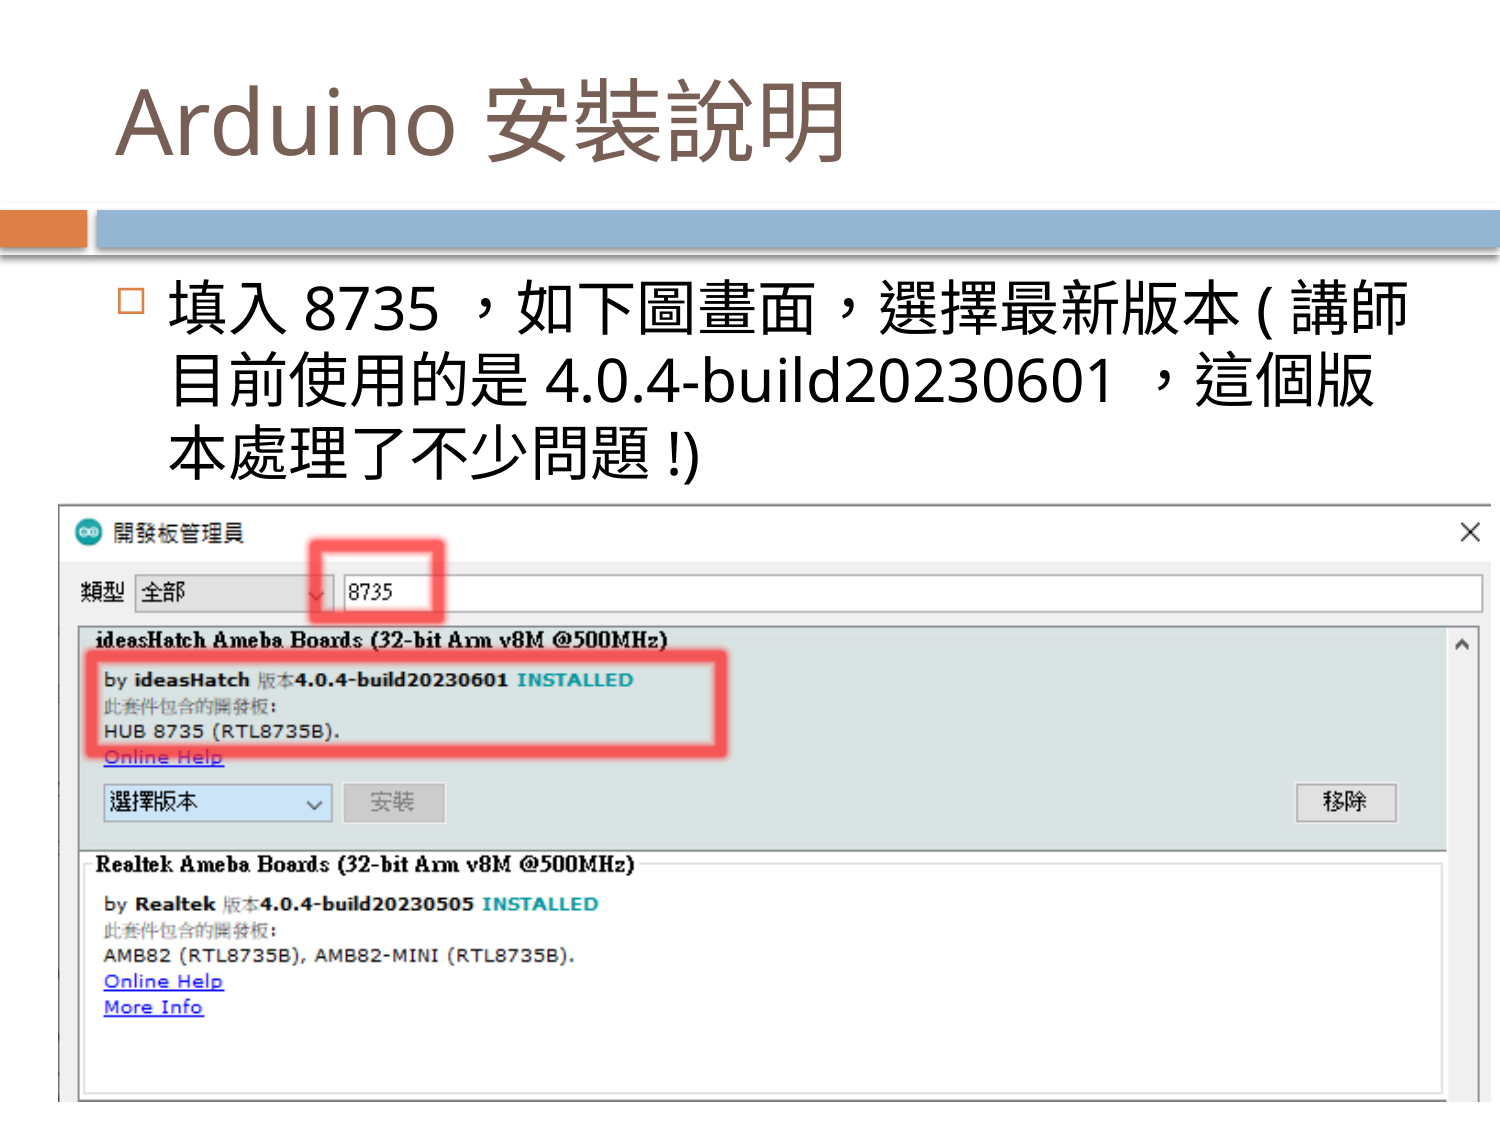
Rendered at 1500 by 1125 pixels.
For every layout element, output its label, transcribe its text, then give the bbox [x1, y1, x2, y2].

title Arduino安裝說明 [100, 37, 1438, 200]
list 填入8735，如下圖畫面，選擇最新版本(講師目前使用的是4.0.4-build20230601，這個版本處理了不少問題!) [100, 262, 1438, 502]
picture [58, 503, 1491, 1102]
